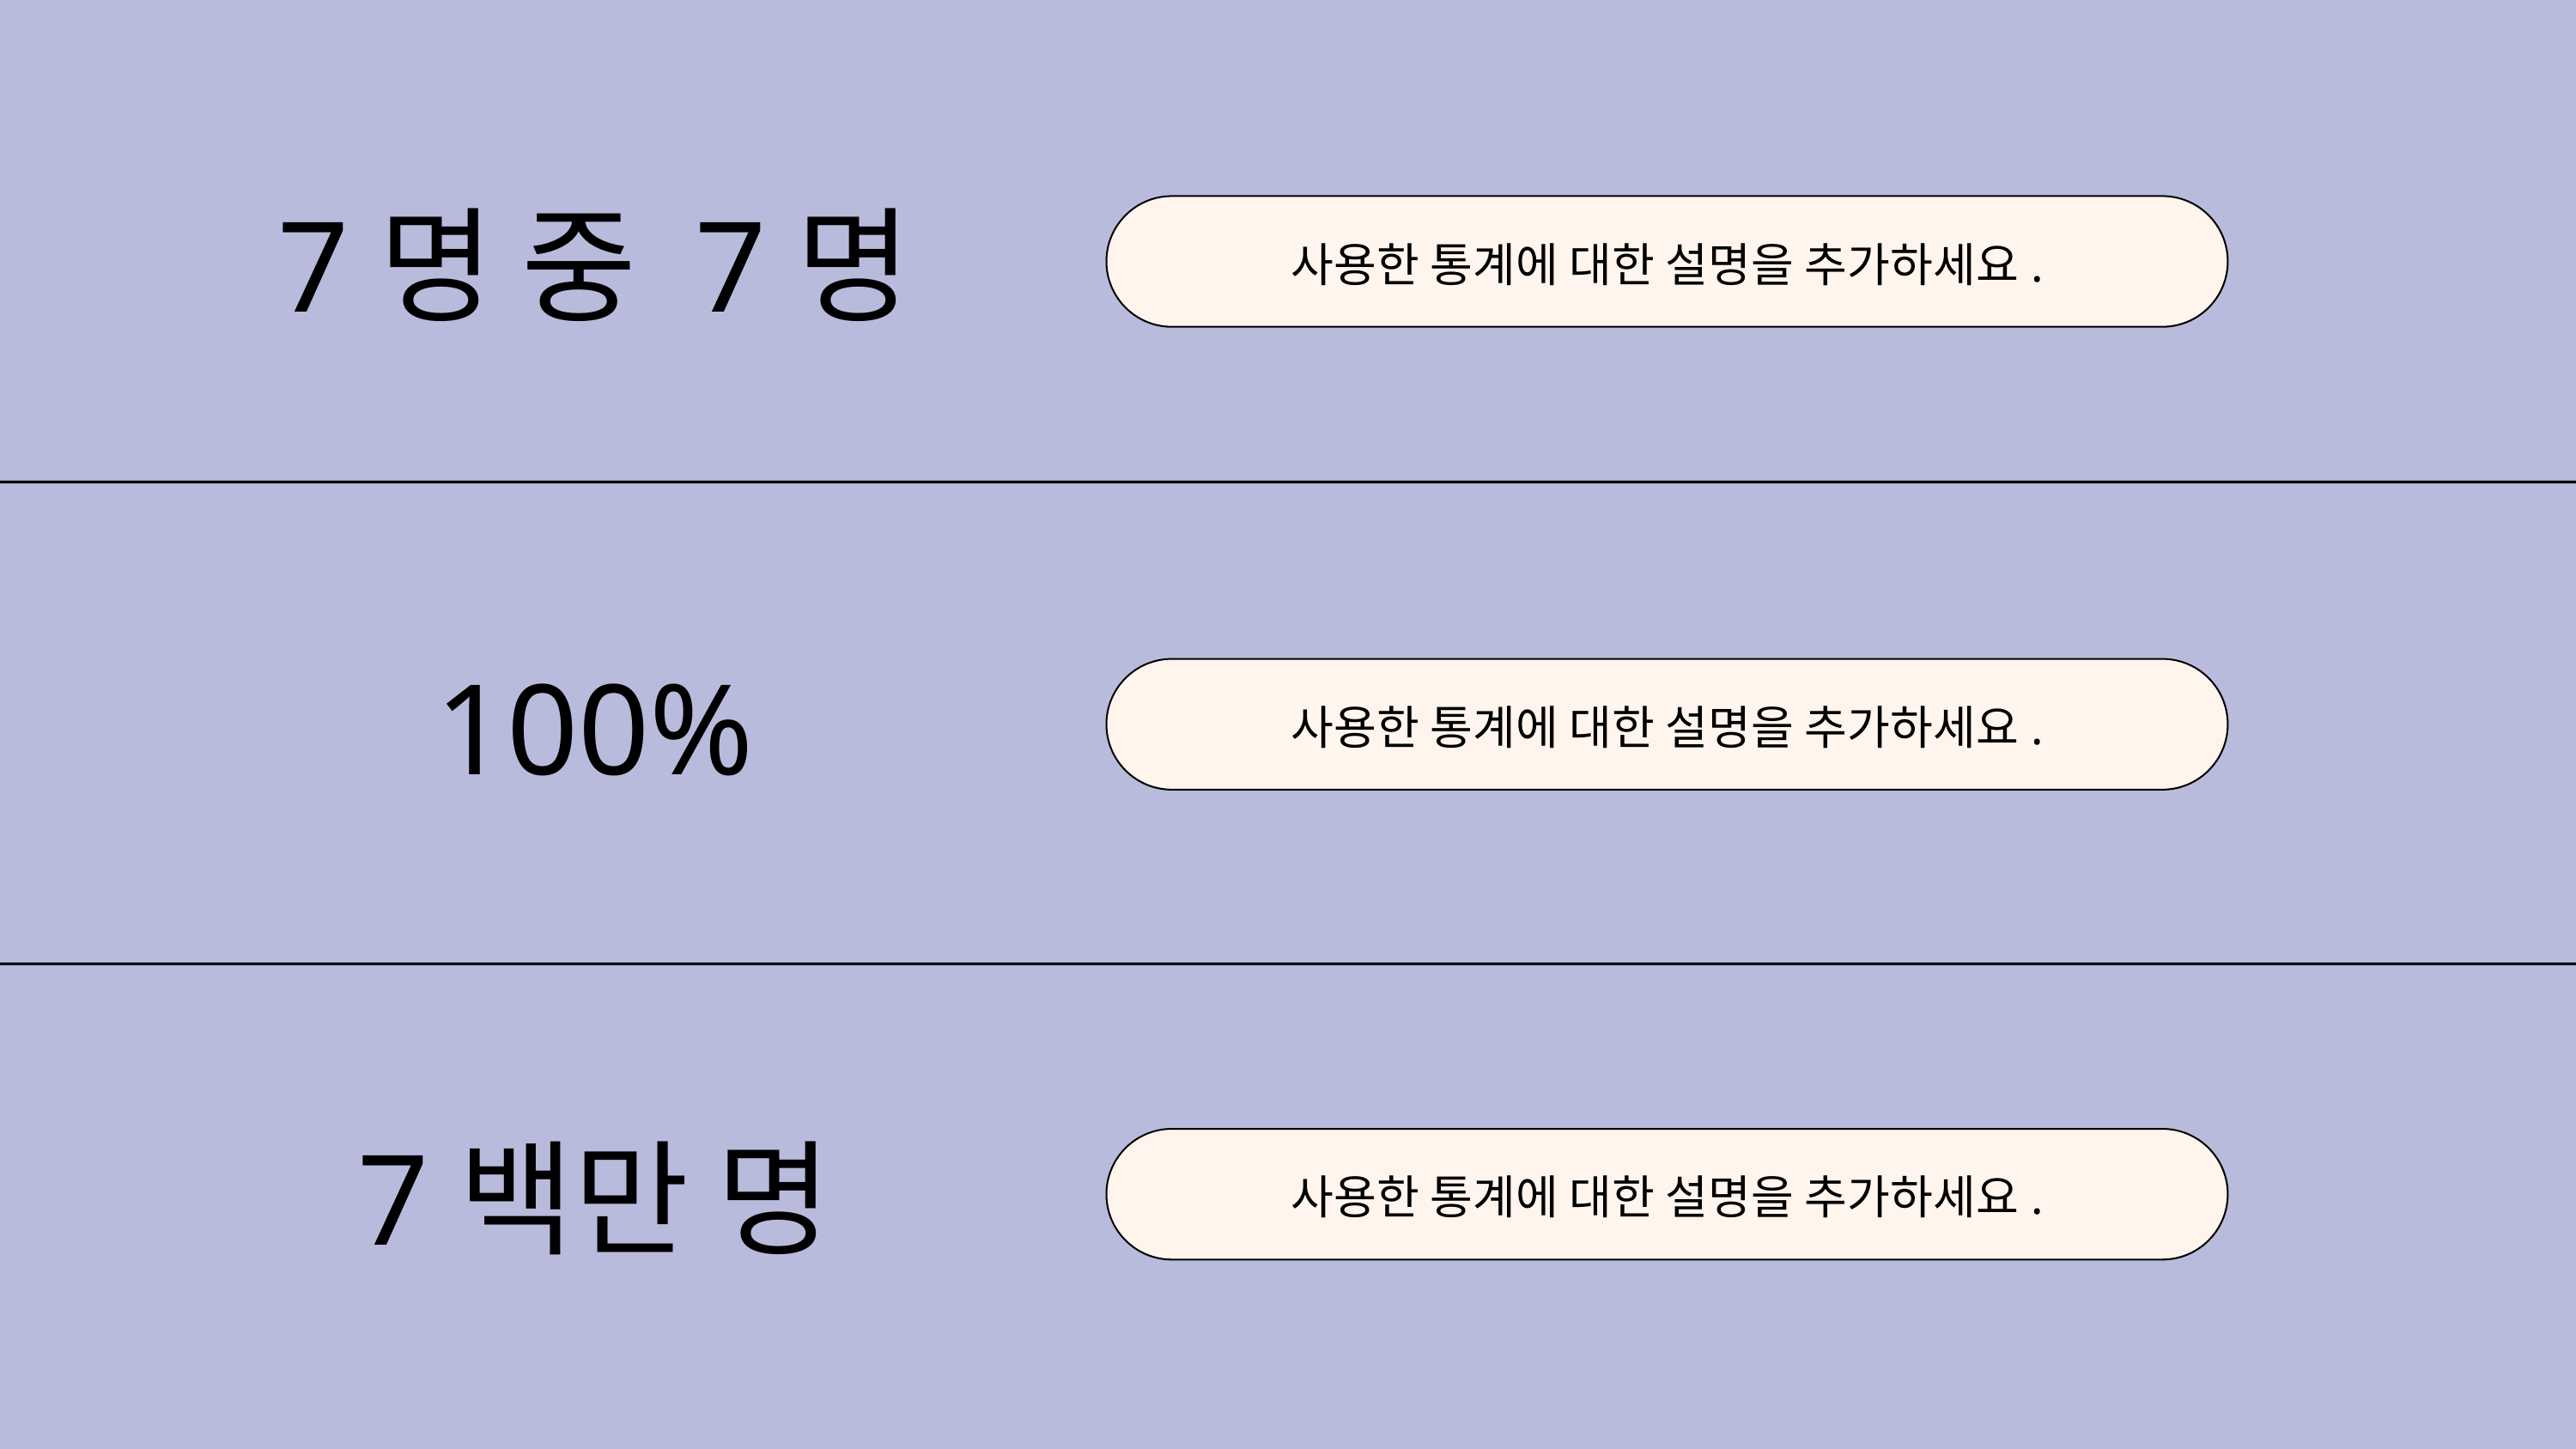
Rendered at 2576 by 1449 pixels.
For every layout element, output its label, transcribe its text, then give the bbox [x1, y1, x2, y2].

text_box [1105, 195, 2229, 328]
text_box 7백만 명 [223, 1119, 966, 1270]
text_box 100% [223, 650, 966, 800]
text_box 7명 중 7명 [223, 186, 966, 337]
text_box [1105, 658, 2229, 791]
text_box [1105, 1127, 2229, 1261]
